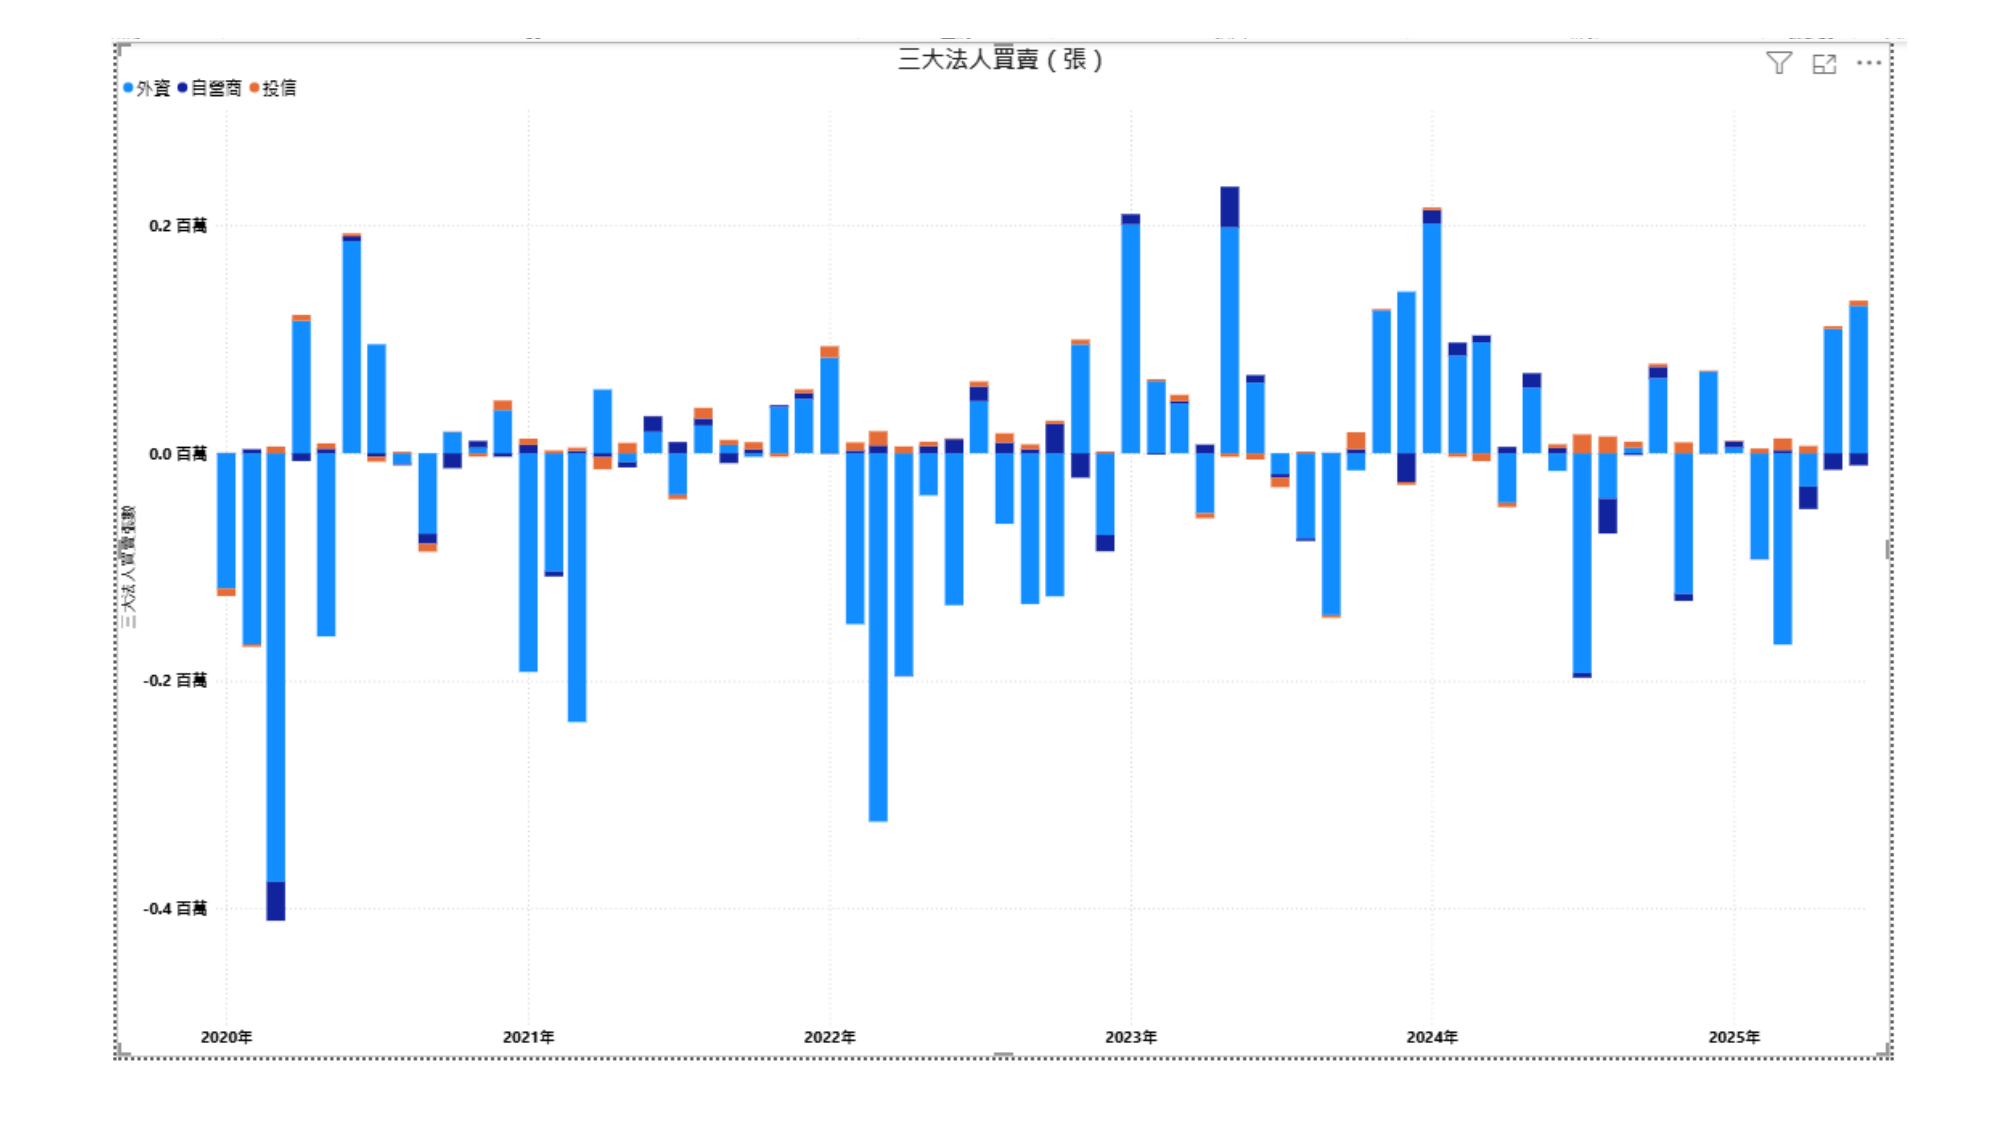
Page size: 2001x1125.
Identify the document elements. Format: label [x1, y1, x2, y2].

picture [111, 38, 1908, 1064]
